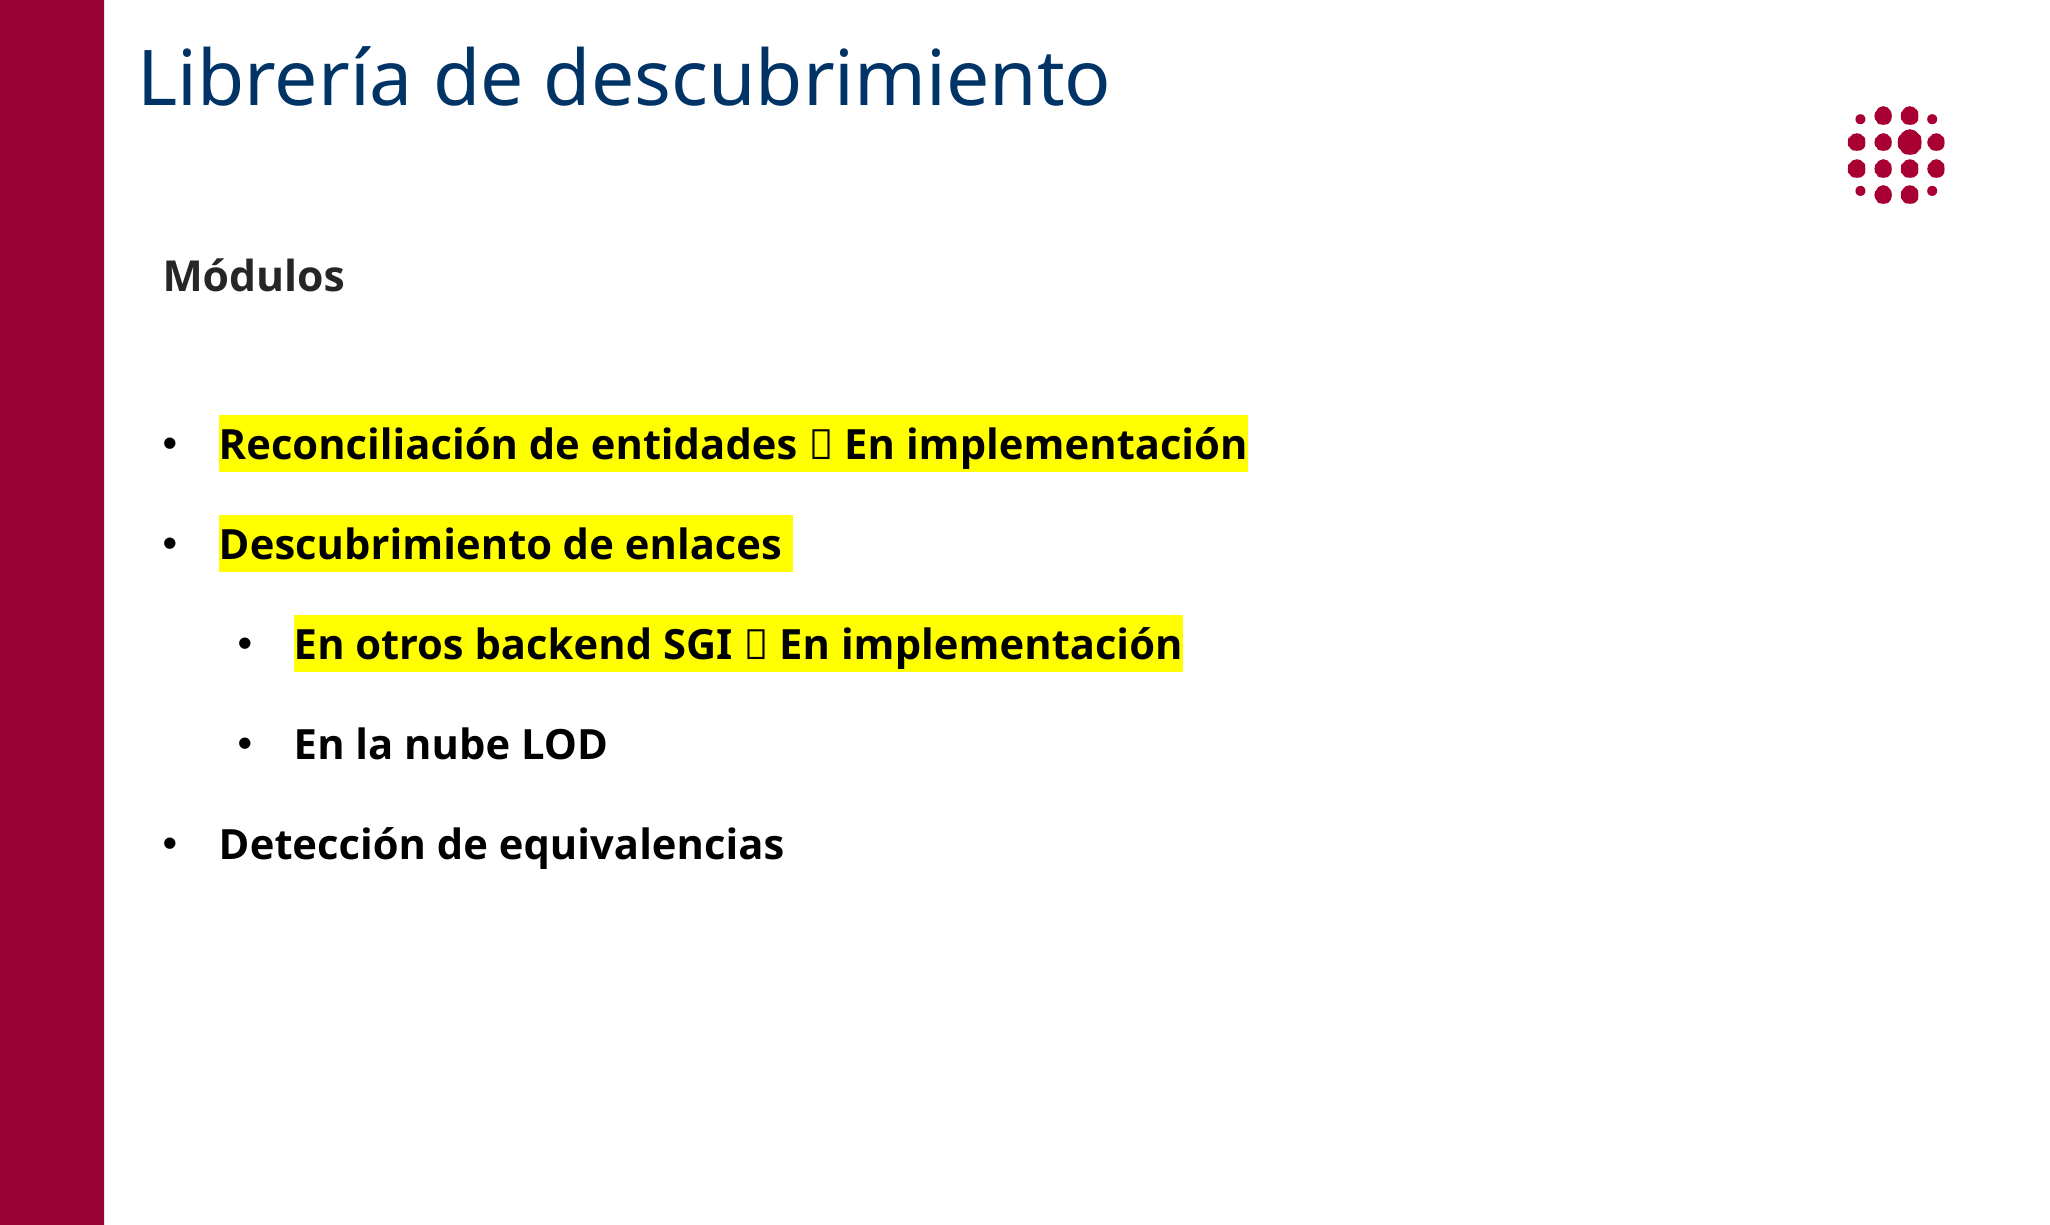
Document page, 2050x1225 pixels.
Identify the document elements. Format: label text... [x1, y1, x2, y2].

picture [1900, 106, 1919, 125]
picture [1874, 185, 1892, 204]
picture [1847, 159, 1866, 178]
picture [1897, 129, 1922, 155]
picture [1874, 159, 1892, 178]
picture [1900, 159, 1919, 178]
picture [1874, 133, 1892, 151]
title Librería de descubrimiento [137, 28, 1844, 122]
list Reconciliación de entidades  En implementación Descubrimiento de enlaces En otros backend SGI  En implementación En la nube LOD Detección de equivalencias [162, 392, 1988, 1082]
text_box [0, 0, 105, 1225]
picture [1927, 159, 1945, 178]
picture [1927, 133, 1945, 151]
picture [1874, 106, 1892, 125]
picture [1847, 133, 1866, 151]
text_box Módulos [162, 248, 2000, 301]
picture [1900, 185, 1919, 204]
